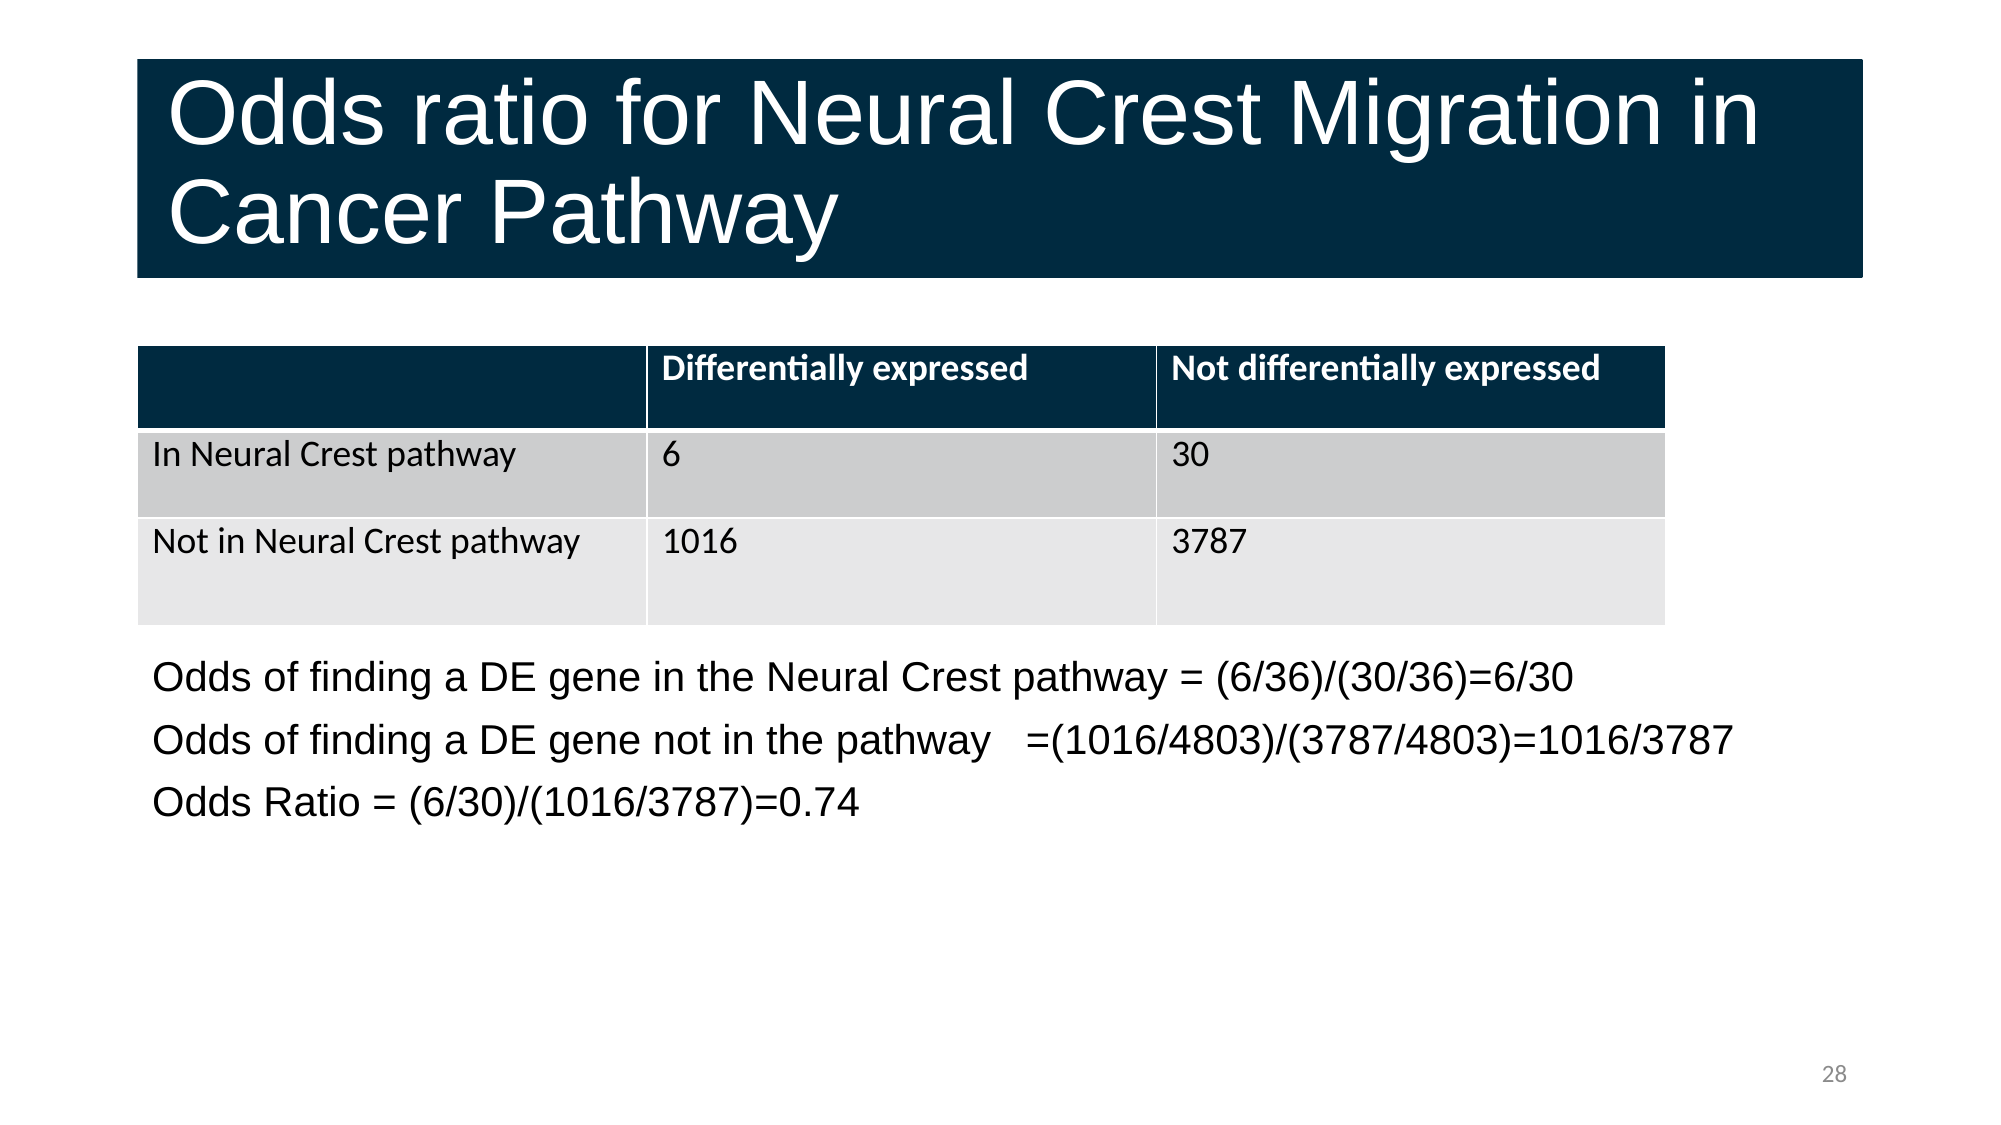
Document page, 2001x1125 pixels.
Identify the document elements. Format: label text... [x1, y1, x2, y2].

table_cell 6 [648, 433, 1156, 517]
table_header Not differentially expressed [1157, 346, 1665, 428]
table_cell 30 [1157, 433, 1665, 517]
table_cell Not in Neural Crest pathway [138, 519, 646, 625]
table_cell In Neural Crest pathway [138, 433, 646, 517]
table_cell 3787 [1157, 519, 1665, 625]
table_header [138, 346, 646, 428]
table_header Differentially expressed [648, 346, 1156, 428]
slide_number 28 [1412, 1042, 1863, 1103]
title Odds ratio for Neural Crest Migration in Cancer Pathway [137, 59, 1863, 278]
text_box Odds of finding a DE gene in the Neural Crest pathway = (6/36)/(30/36)=6/30 Odds of finding a DE gene not in the pathway =(1016/4803)/(3787/4803)=1016/3787 Odds Ratio = (6/30)/(1016/3787)=0.74 [137, 694, 288, 844]
table_cell 1016 [648, 519, 1156, 625]
